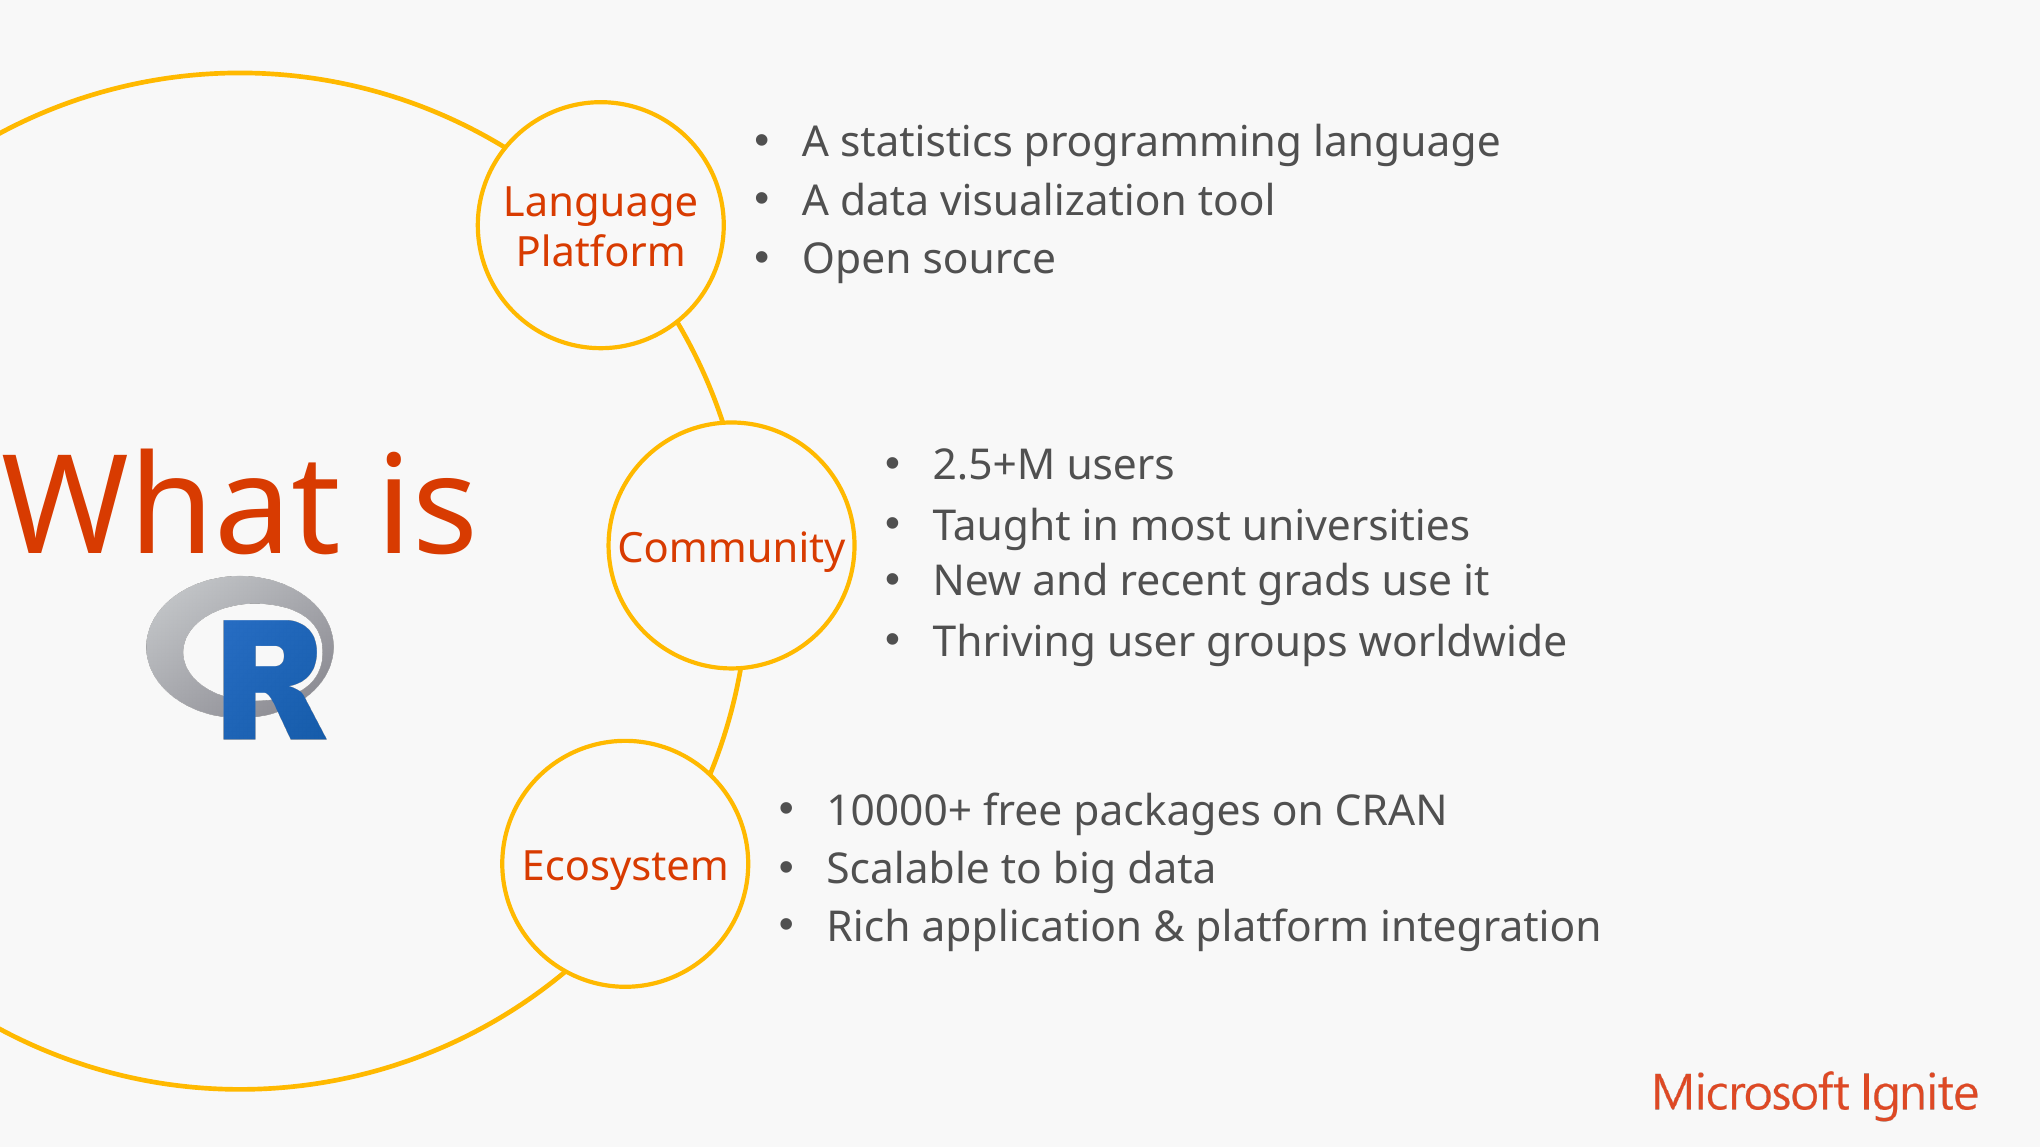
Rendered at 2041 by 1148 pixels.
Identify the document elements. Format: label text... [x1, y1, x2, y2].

text_box Open source [723, 226, 2011, 287]
text_box A data visualization tool [723, 167, 2011, 226]
text_box Taught in most universities [854, 485, 2041, 545]
text_box [38, 48, 524, 322]
text_box Language Platform [477, 102, 724, 349]
text_box What is [0, 114, 741, 1090]
text_box Rich application & platform integration [747, 887, 2041, 962]
text_box 2.5+M users [854, 426, 2041, 485]
text_box Community [608, 422, 855, 669]
picture [146, 575, 334, 740]
text_box Ecosystem [502, 740, 749, 987]
text_box A statistics programming language [723, 109, 2011, 167]
text_box 10000+ free packages on CRAN [747, 771, 2041, 846]
text_box New and recent grads use it [854, 545, 2041, 612]
text_box Thriving user groups worldwide [854, 612, 2041, 672]
text_box Scalable to big data [747, 828, 2036, 887]
